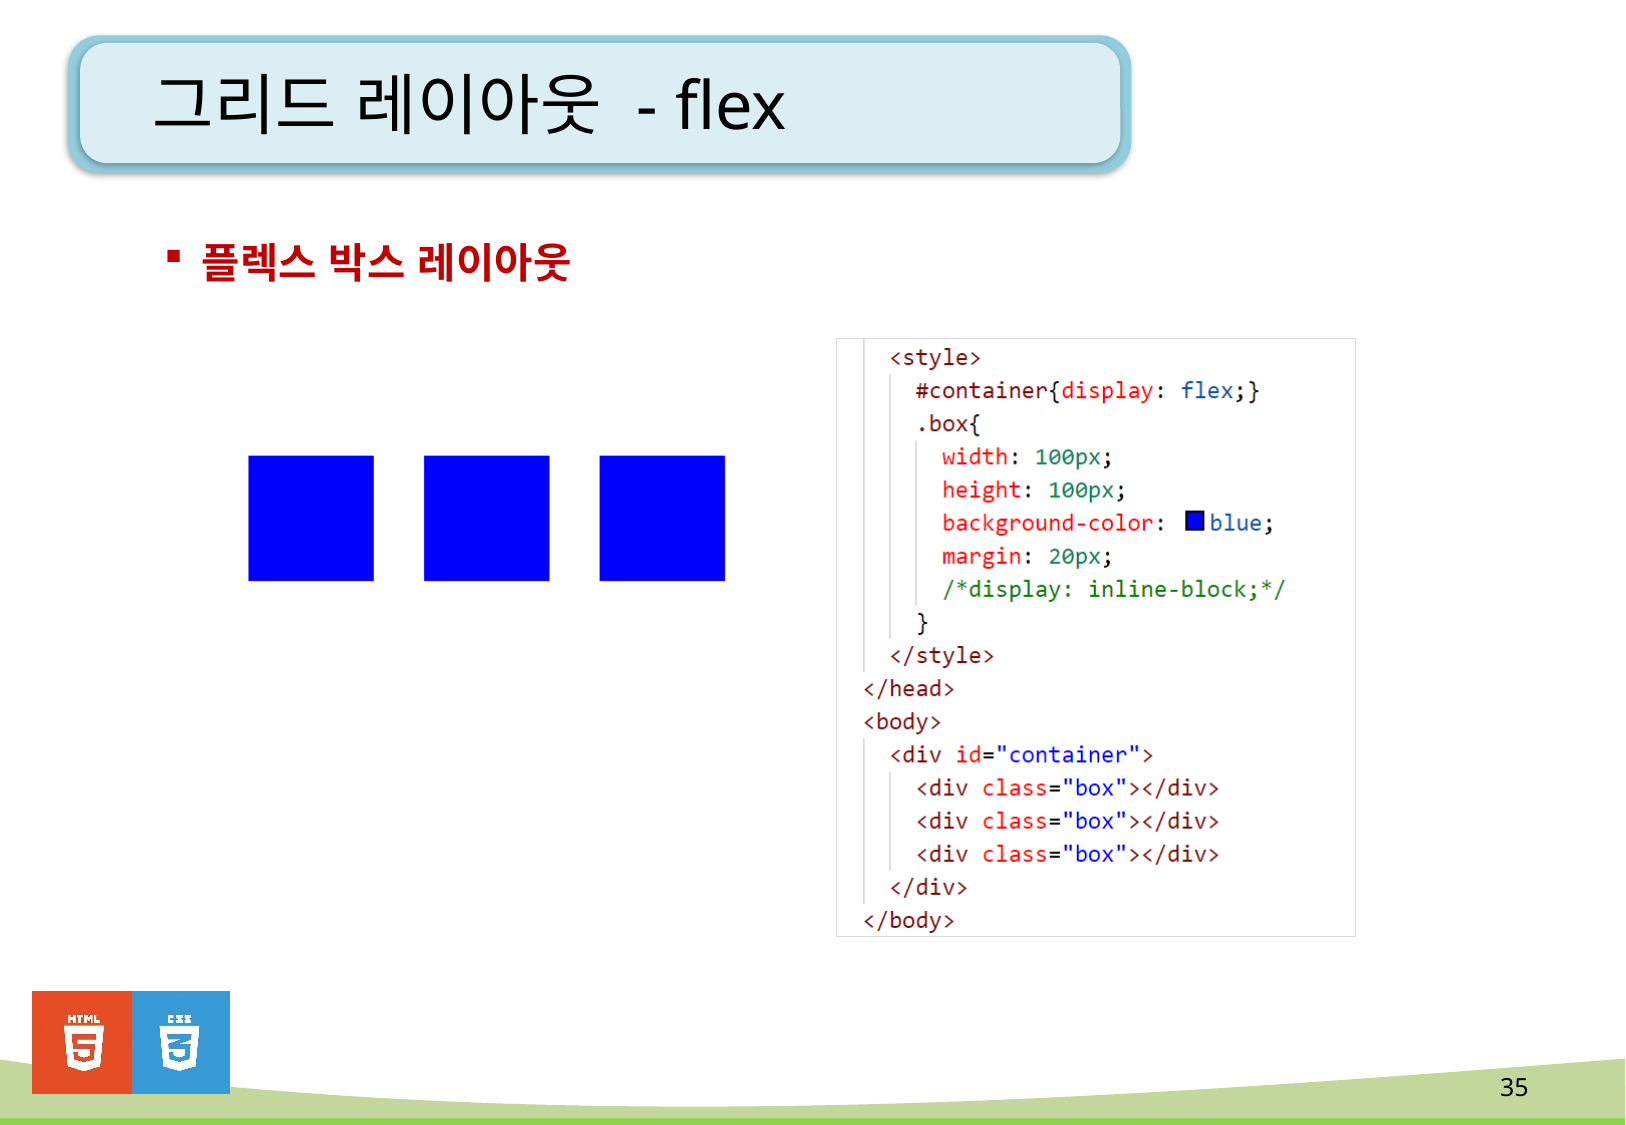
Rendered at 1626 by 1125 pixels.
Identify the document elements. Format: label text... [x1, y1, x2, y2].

picture [835, 337, 1357, 937]
picture [221, 432, 759, 621]
picture [32, 991, 230, 1094]
text_box 플렉스 박스 레이아웃 [149, 204, 752, 303]
title 그리드 레이아웃 - flex [103, 32, 1121, 173]
slide_number 35 [1452, 1058, 1544, 1119]
